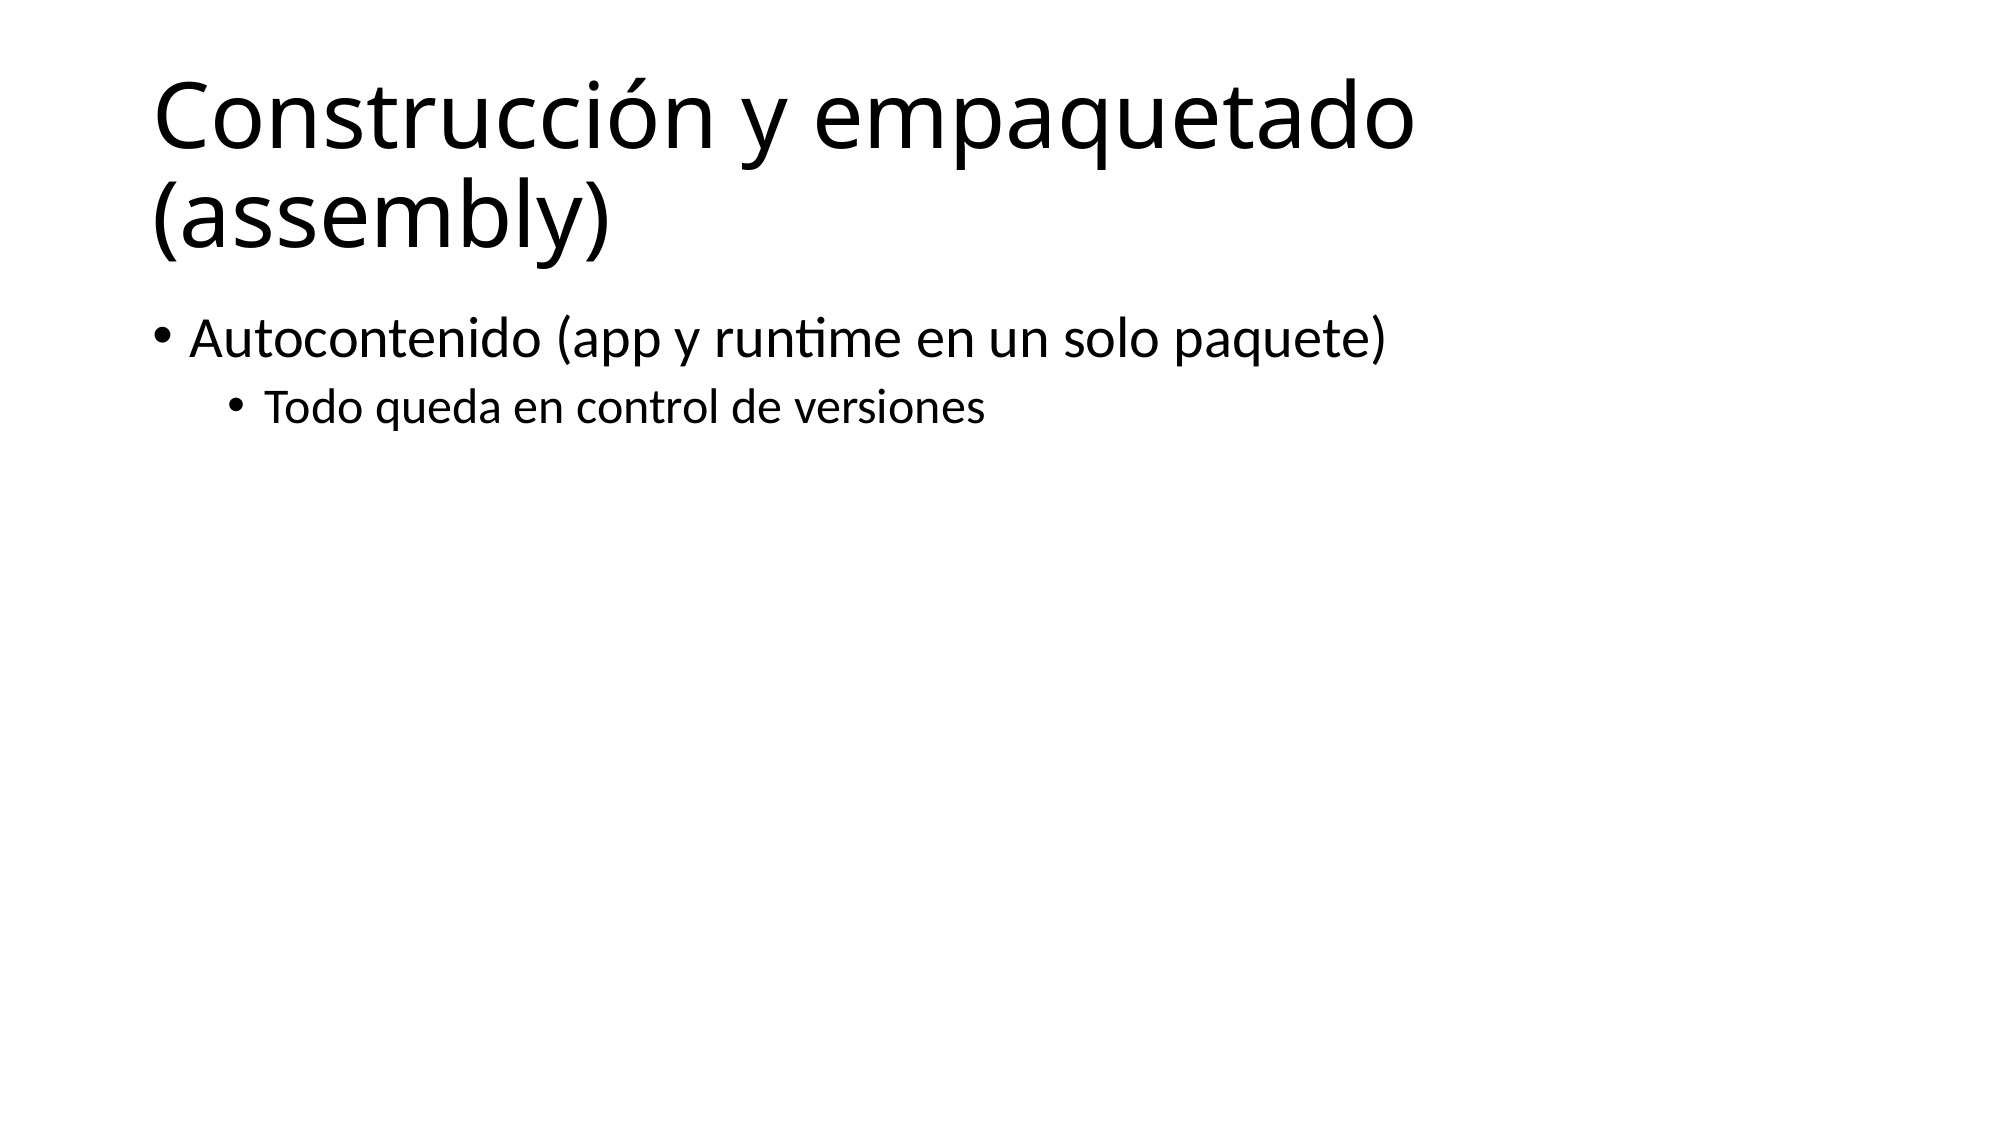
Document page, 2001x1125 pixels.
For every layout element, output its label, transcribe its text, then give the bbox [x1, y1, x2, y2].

title Construcción y empaquetado (assembly) [137, 59, 1863, 278]
list Autocontenido (app y runtime en un solo paquete) Todo queda en control de versiones [137, 299, 1863, 1014]
